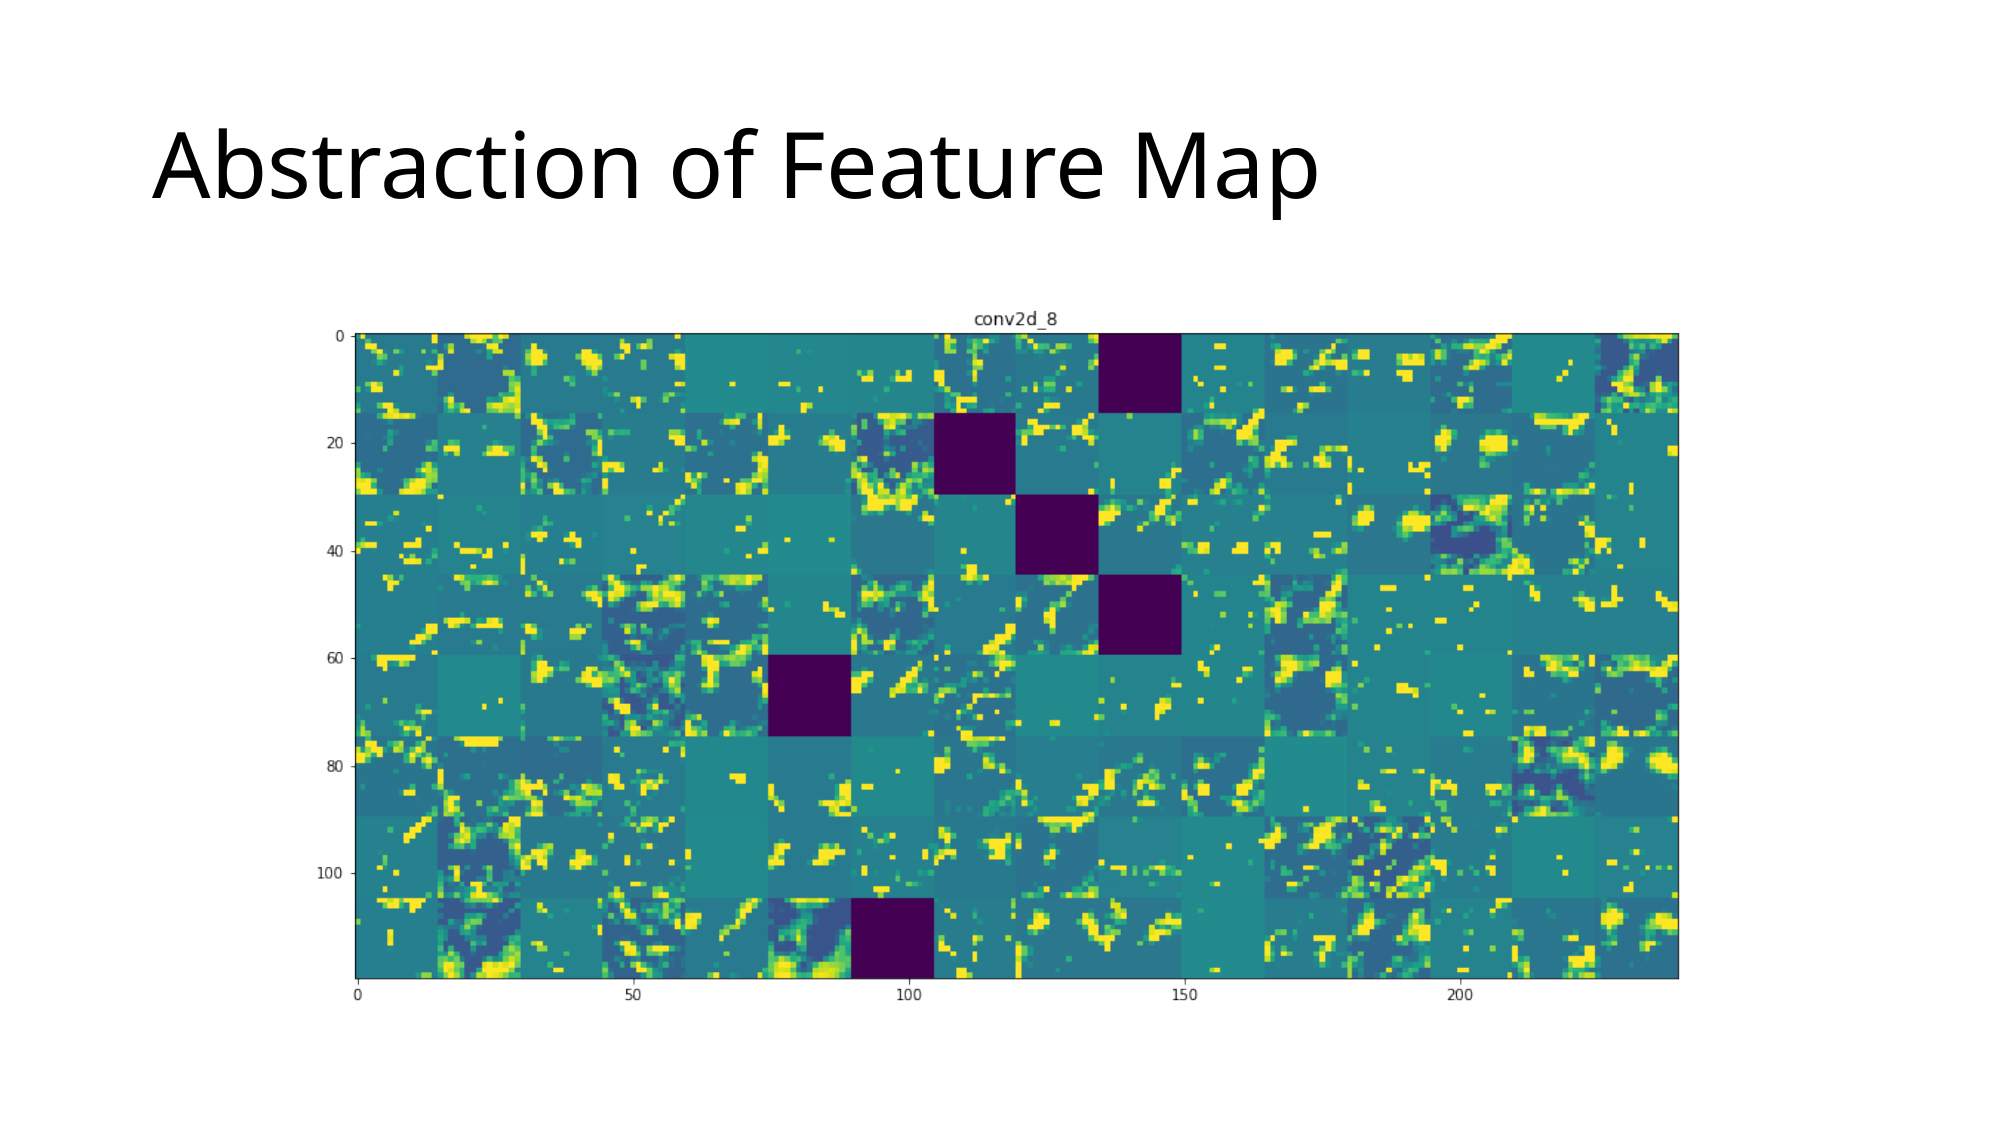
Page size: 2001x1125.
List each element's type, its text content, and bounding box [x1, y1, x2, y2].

title Abstraction of Feature Map [137, 59, 1863, 278]
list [306, 299, 1693, 1014]
